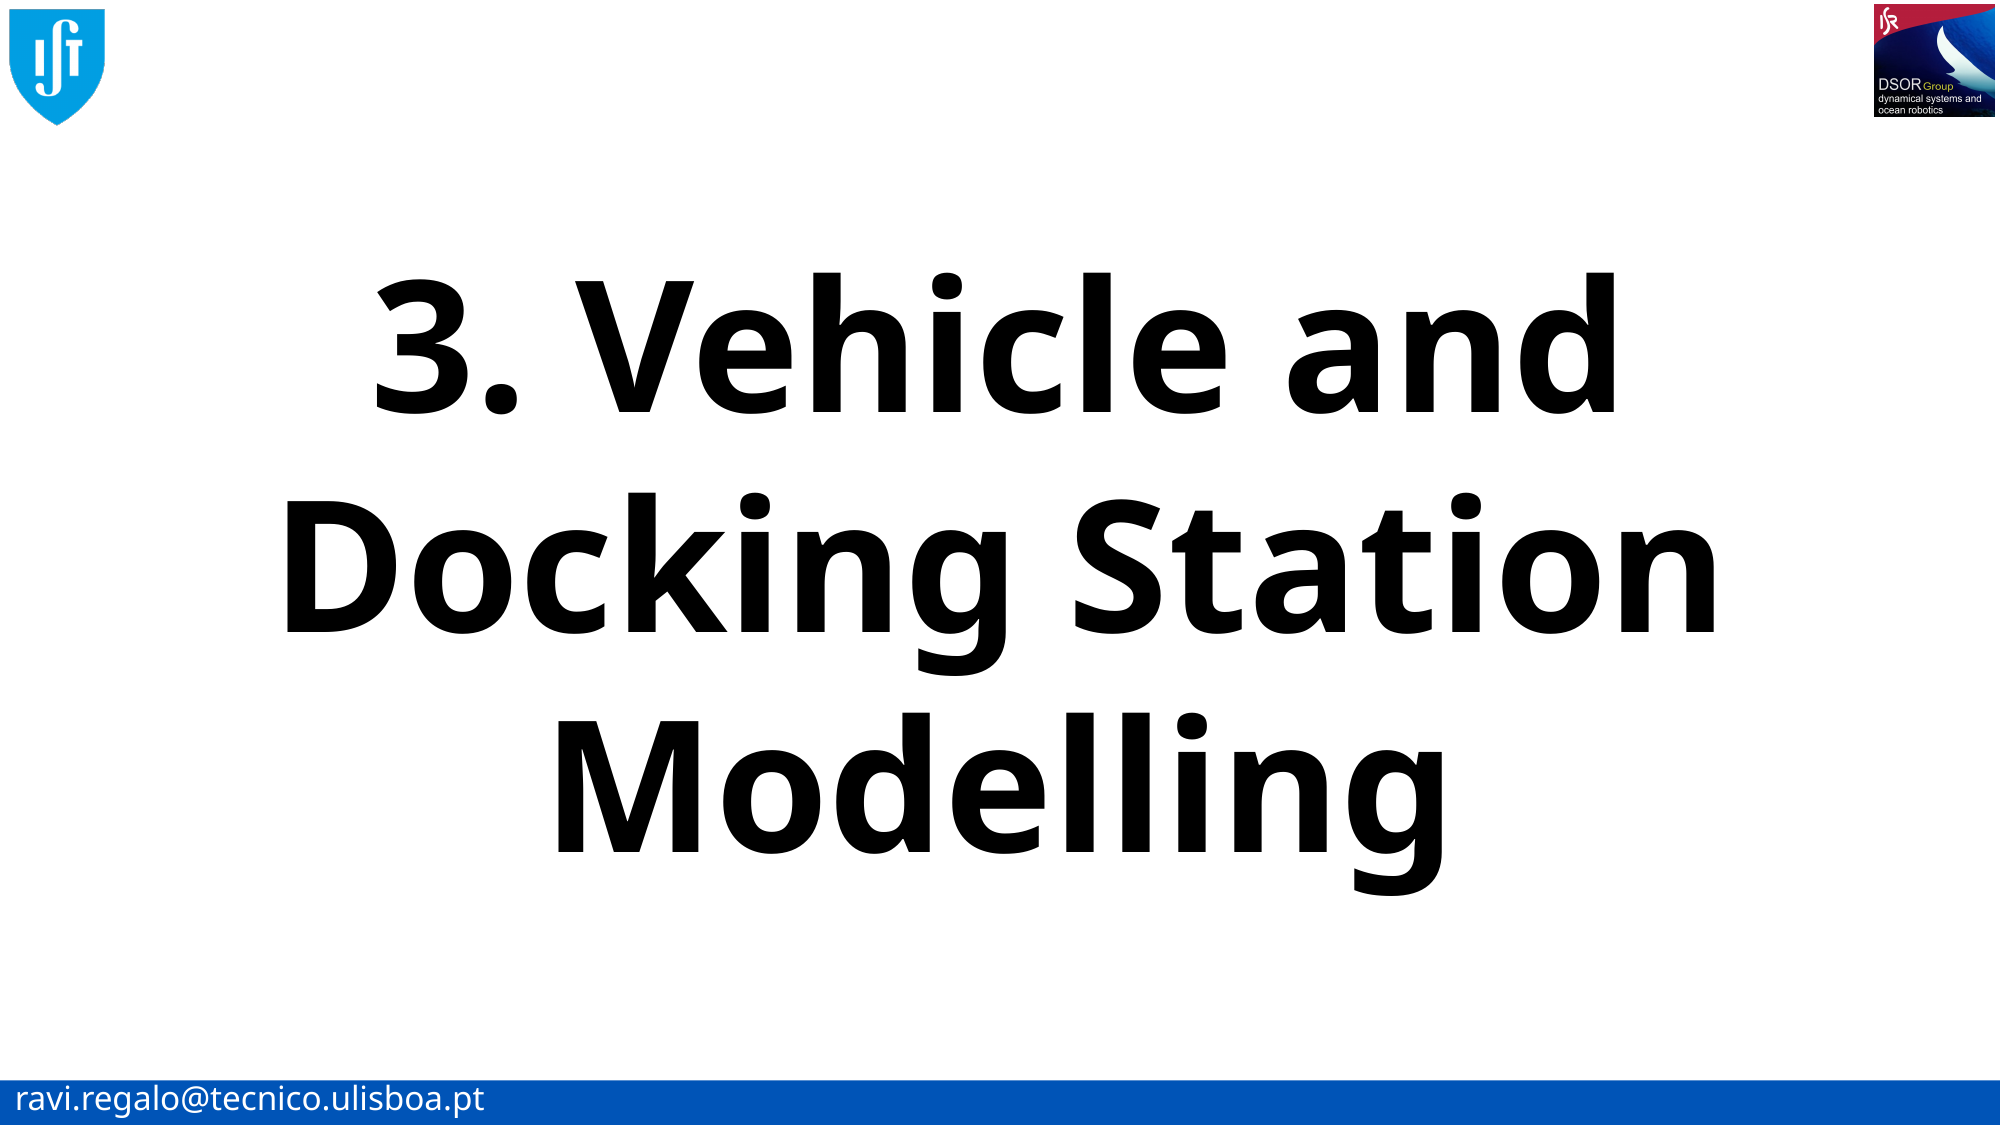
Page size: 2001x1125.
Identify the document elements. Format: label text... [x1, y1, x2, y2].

text_box 3. Vehicle and Docking Station Modelling [57, 221, 1943, 897]
picture [4, 4, 110, 128]
text_box ravi.regalo@tecnico.ulisboa.pt [0, 1069, 587, 1125]
picture [1873, 4, 1996, 117]
text_box [587, 1079, 2000, 1125]
